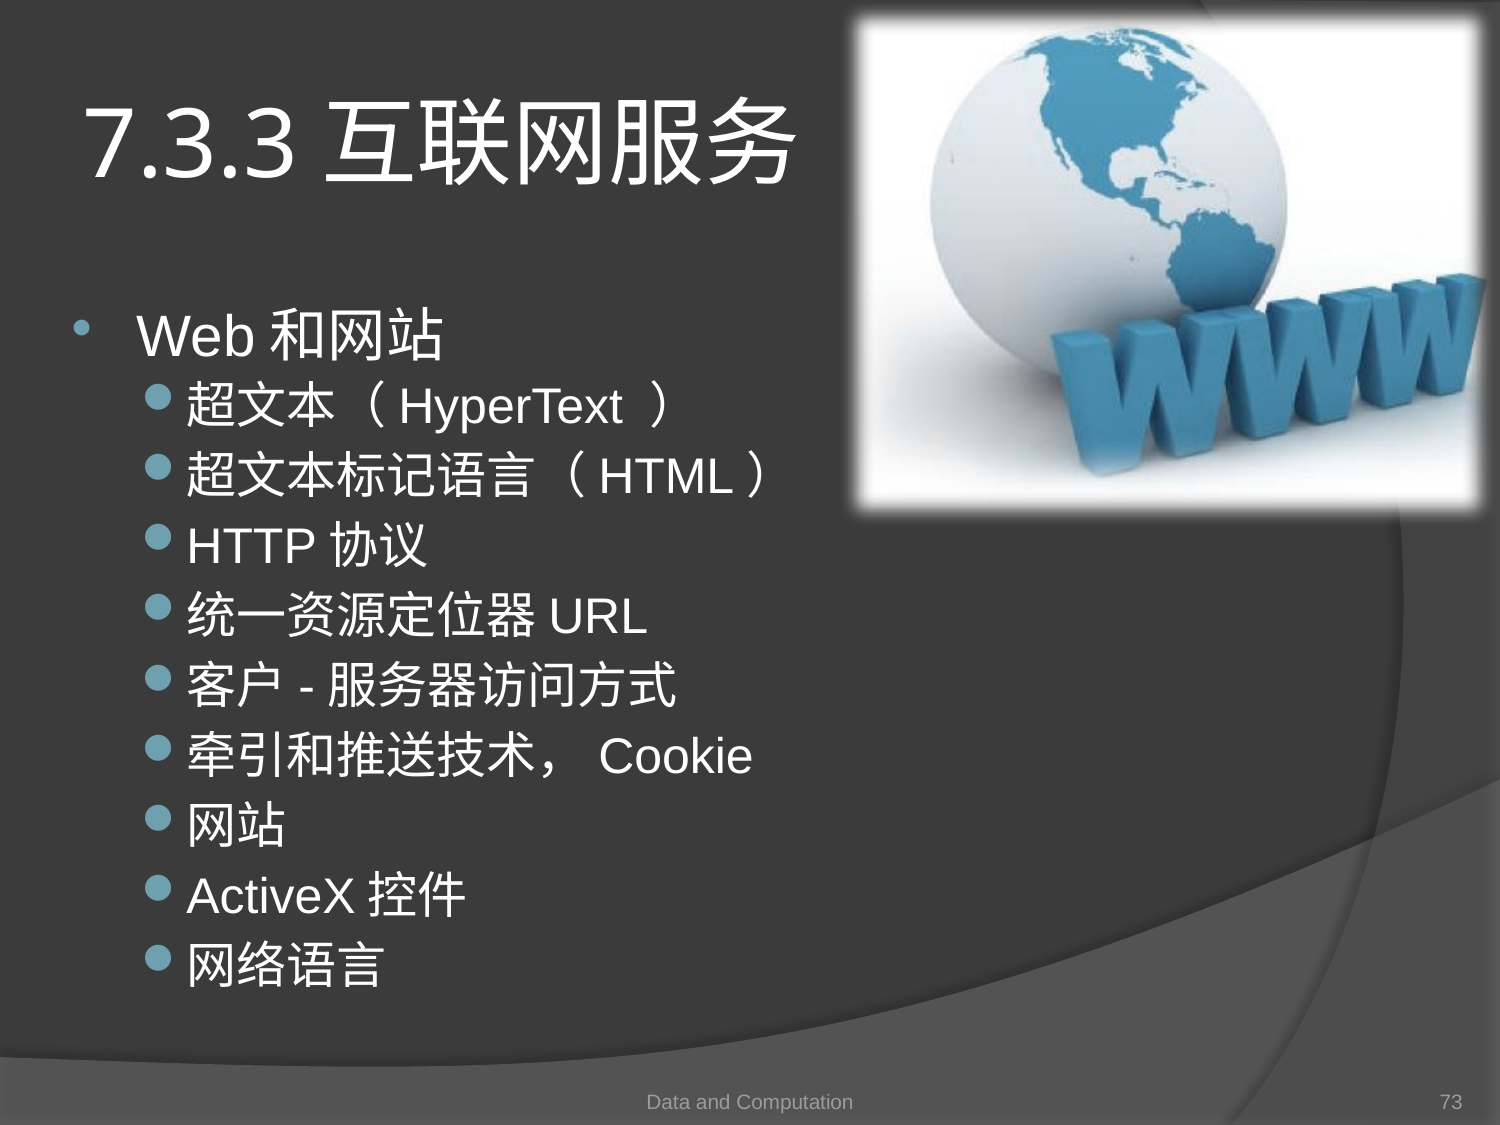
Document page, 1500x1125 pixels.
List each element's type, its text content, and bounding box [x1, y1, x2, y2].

list Web和网站 超文本（HyperText ） 超文本标记语言（HTML） HTTP协议 统一资源定位器URL 客户-服务器访问方式 牵引和推送技术，Cookie 网站 ActiveX控件 网络语言 [53, 290, 1500, 1054]
title 7.3.3互联网服务 [75, 45, 829, 233]
picture [837, 0, 1497, 528]
slide_number 73 [1337, 1053, 1463, 1114]
footer Data and Computation [512, 1053, 988, 1114]
